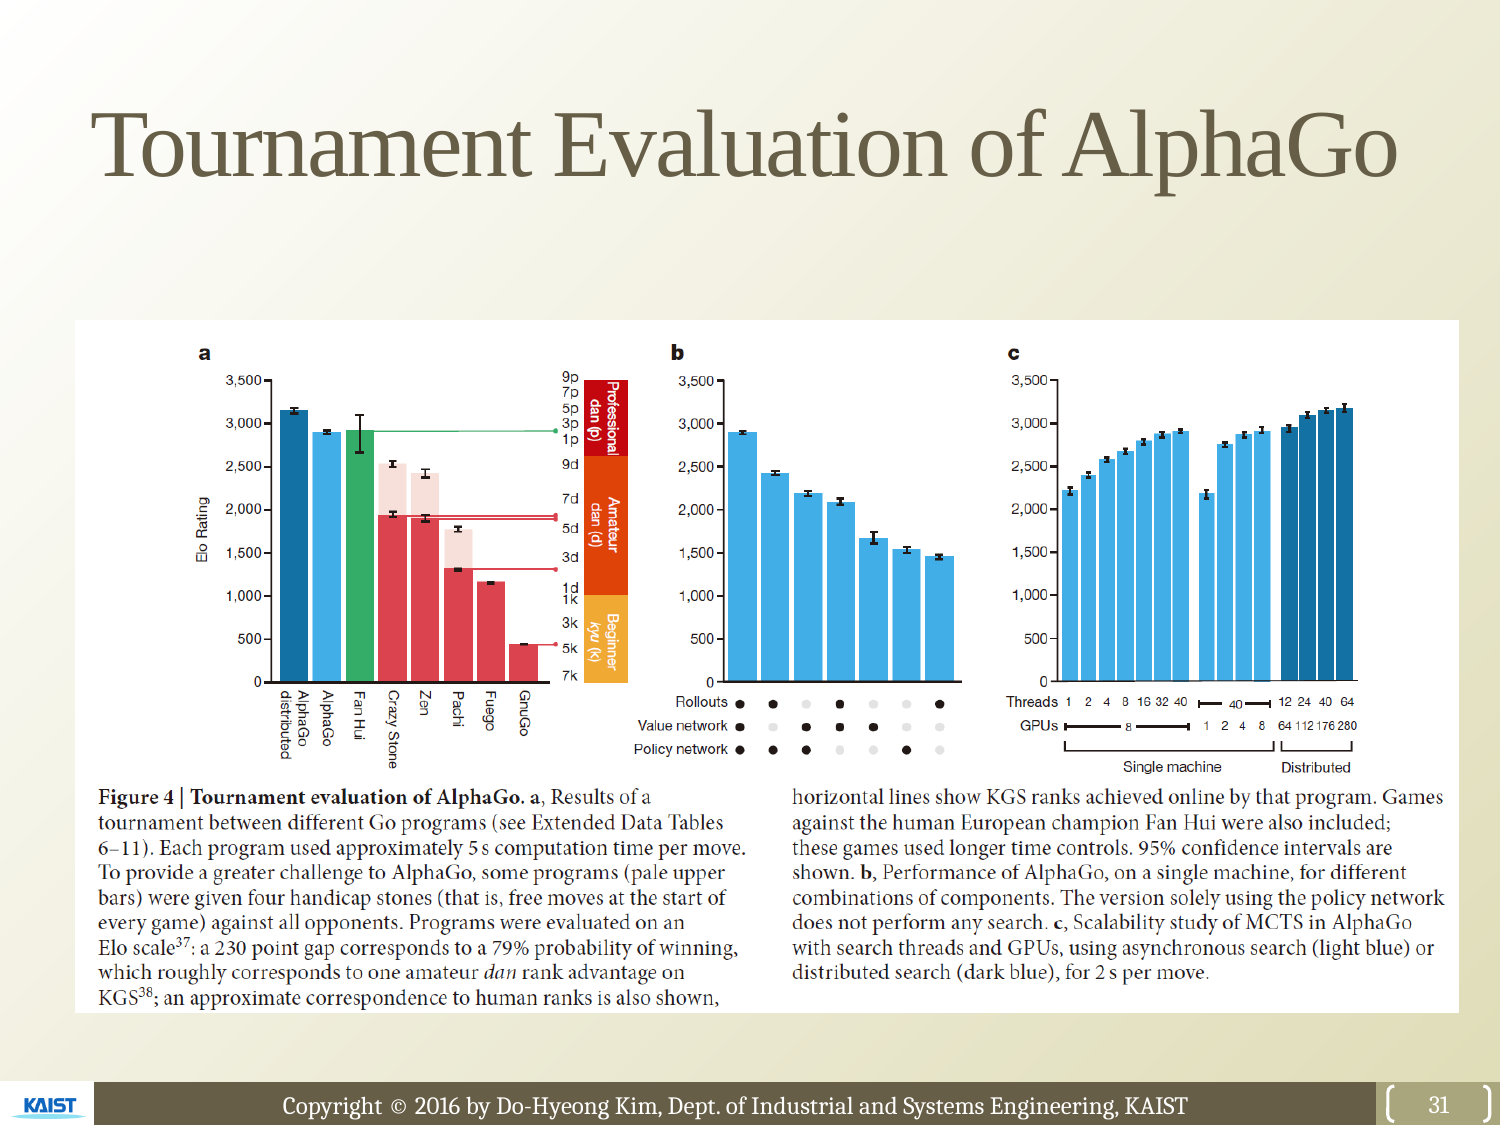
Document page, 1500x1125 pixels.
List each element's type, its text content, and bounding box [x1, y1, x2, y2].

picture [0, 1081, 94, 1125]
slide_number 31 [1386, 1084, 1492, 1123]
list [74, 319, 1460, 1013]
title Tournament Evaluation of AlphaGo [75, 45, 1459, 232]
